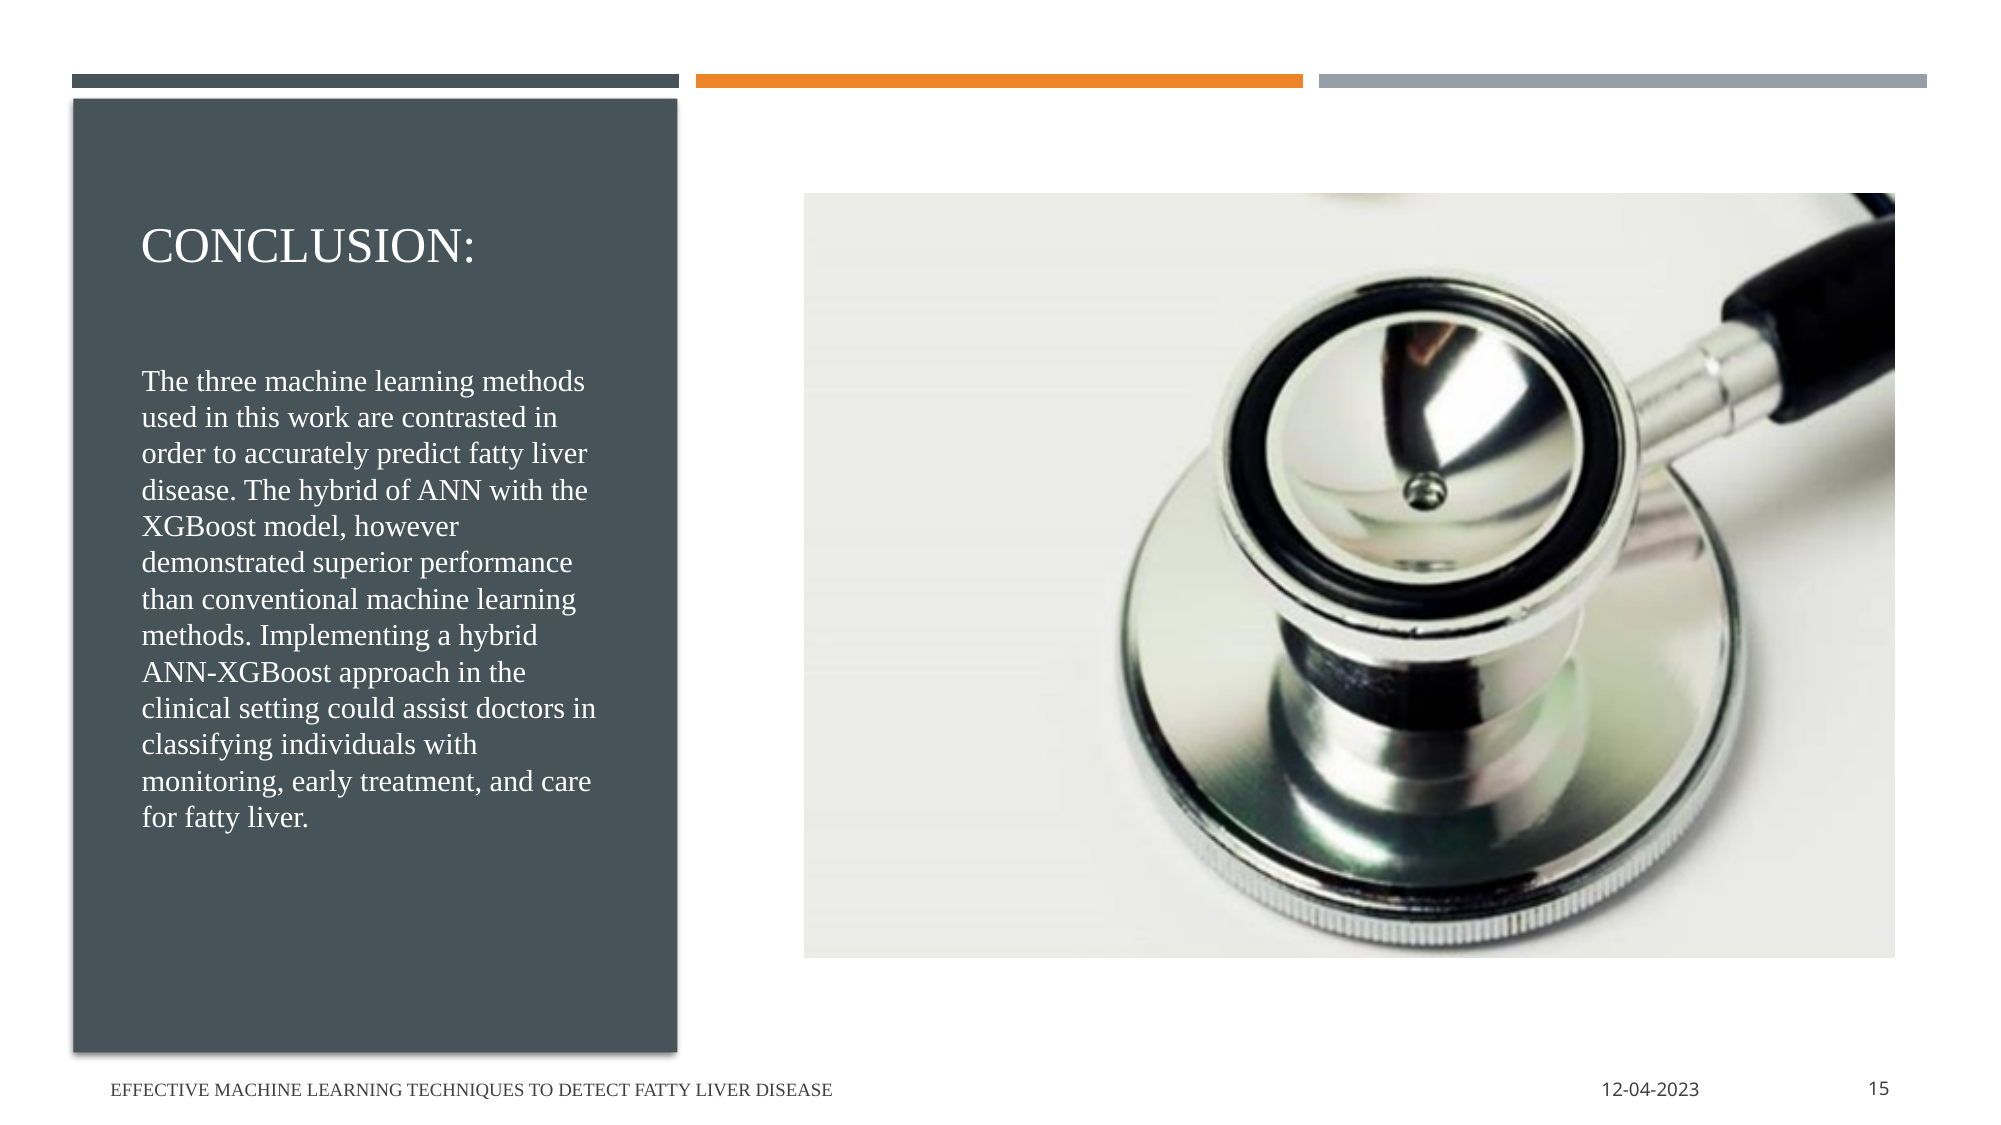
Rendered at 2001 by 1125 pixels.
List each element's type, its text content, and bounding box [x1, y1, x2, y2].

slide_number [1247, 1059, 1715, 1120]
text_box The three machine learning methods used in this work are contrasted in order to accurately predict fatty liver disease. The hybrid of ANN with the XGBoost model, however demonstrated superior performance than conventional machine learning methods. Implementing a hybrid ANN-XGBoost approach in the clinical setting could assist doctors in classifying individuals with monitoring, early treatment, and care for fatty liver. [126, 353, 624, 846]
text_box Conclusion: [125, 167, 624, 280]
slide_number 15 [1732, 1059, 1905, 1120]
picture [803, 192, 1896, 959]
footer Effective Machine Learning Techniques To Detect Fatty Liver Disease [95, 1058, 1230, 1119]
